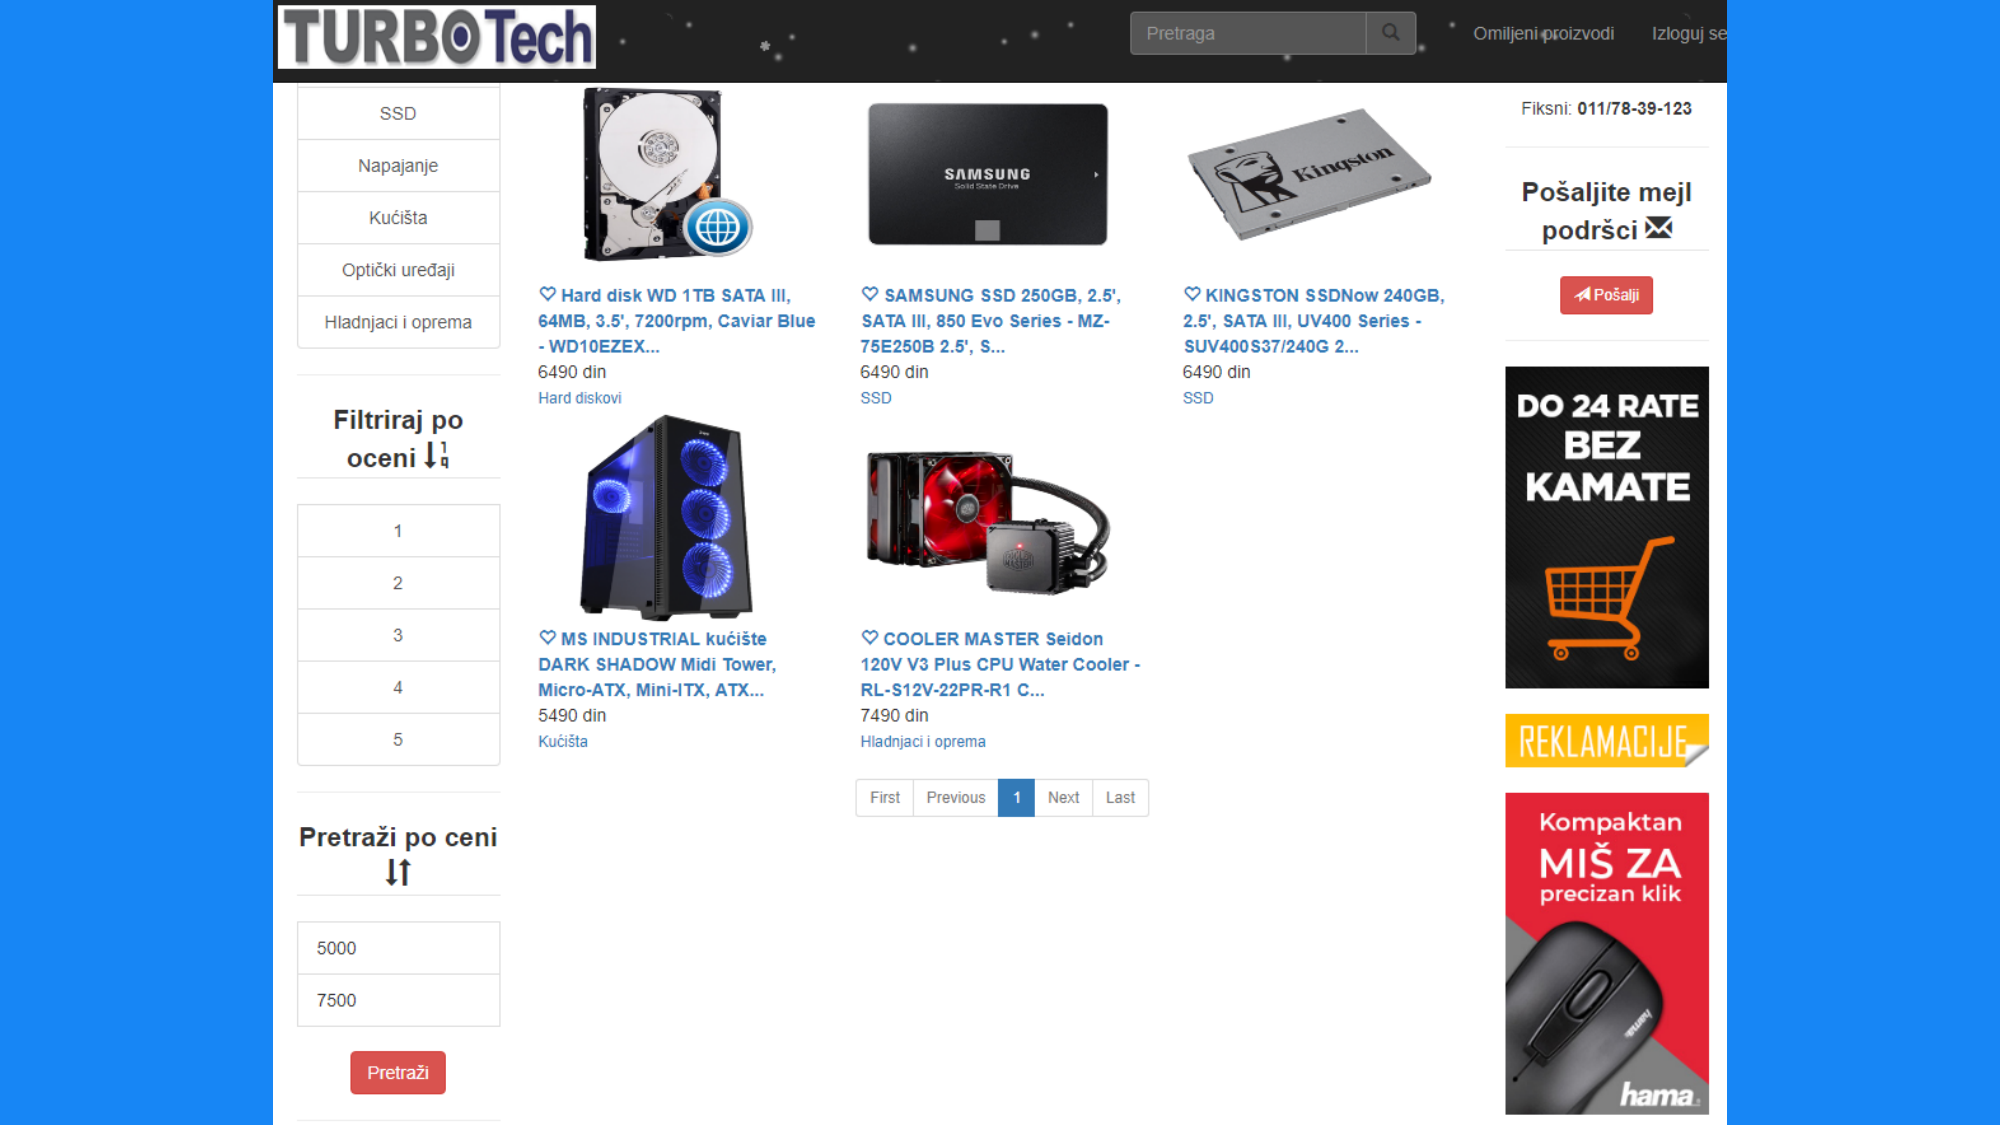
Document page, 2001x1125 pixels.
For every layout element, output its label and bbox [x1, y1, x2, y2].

picture [273, 0, 1727, 1125]
